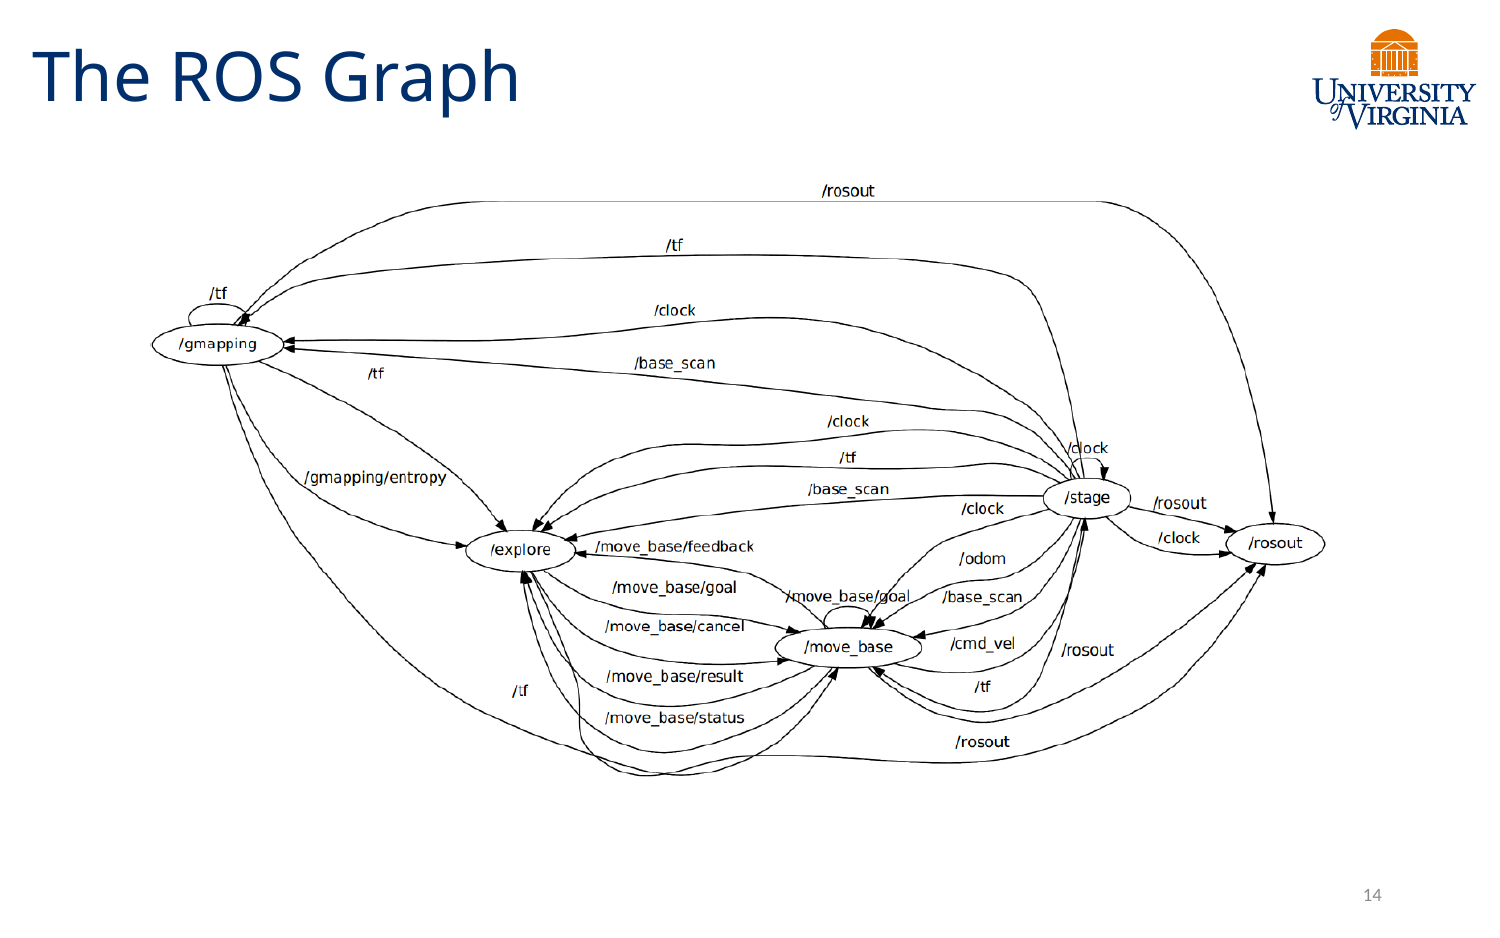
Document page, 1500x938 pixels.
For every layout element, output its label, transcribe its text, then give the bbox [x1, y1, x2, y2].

picture [143, 144, 1333, 830]
slide_number 14 [1059, 868, 1397, 919]
title The ROS Graph [17, 14, 1297, 145]
